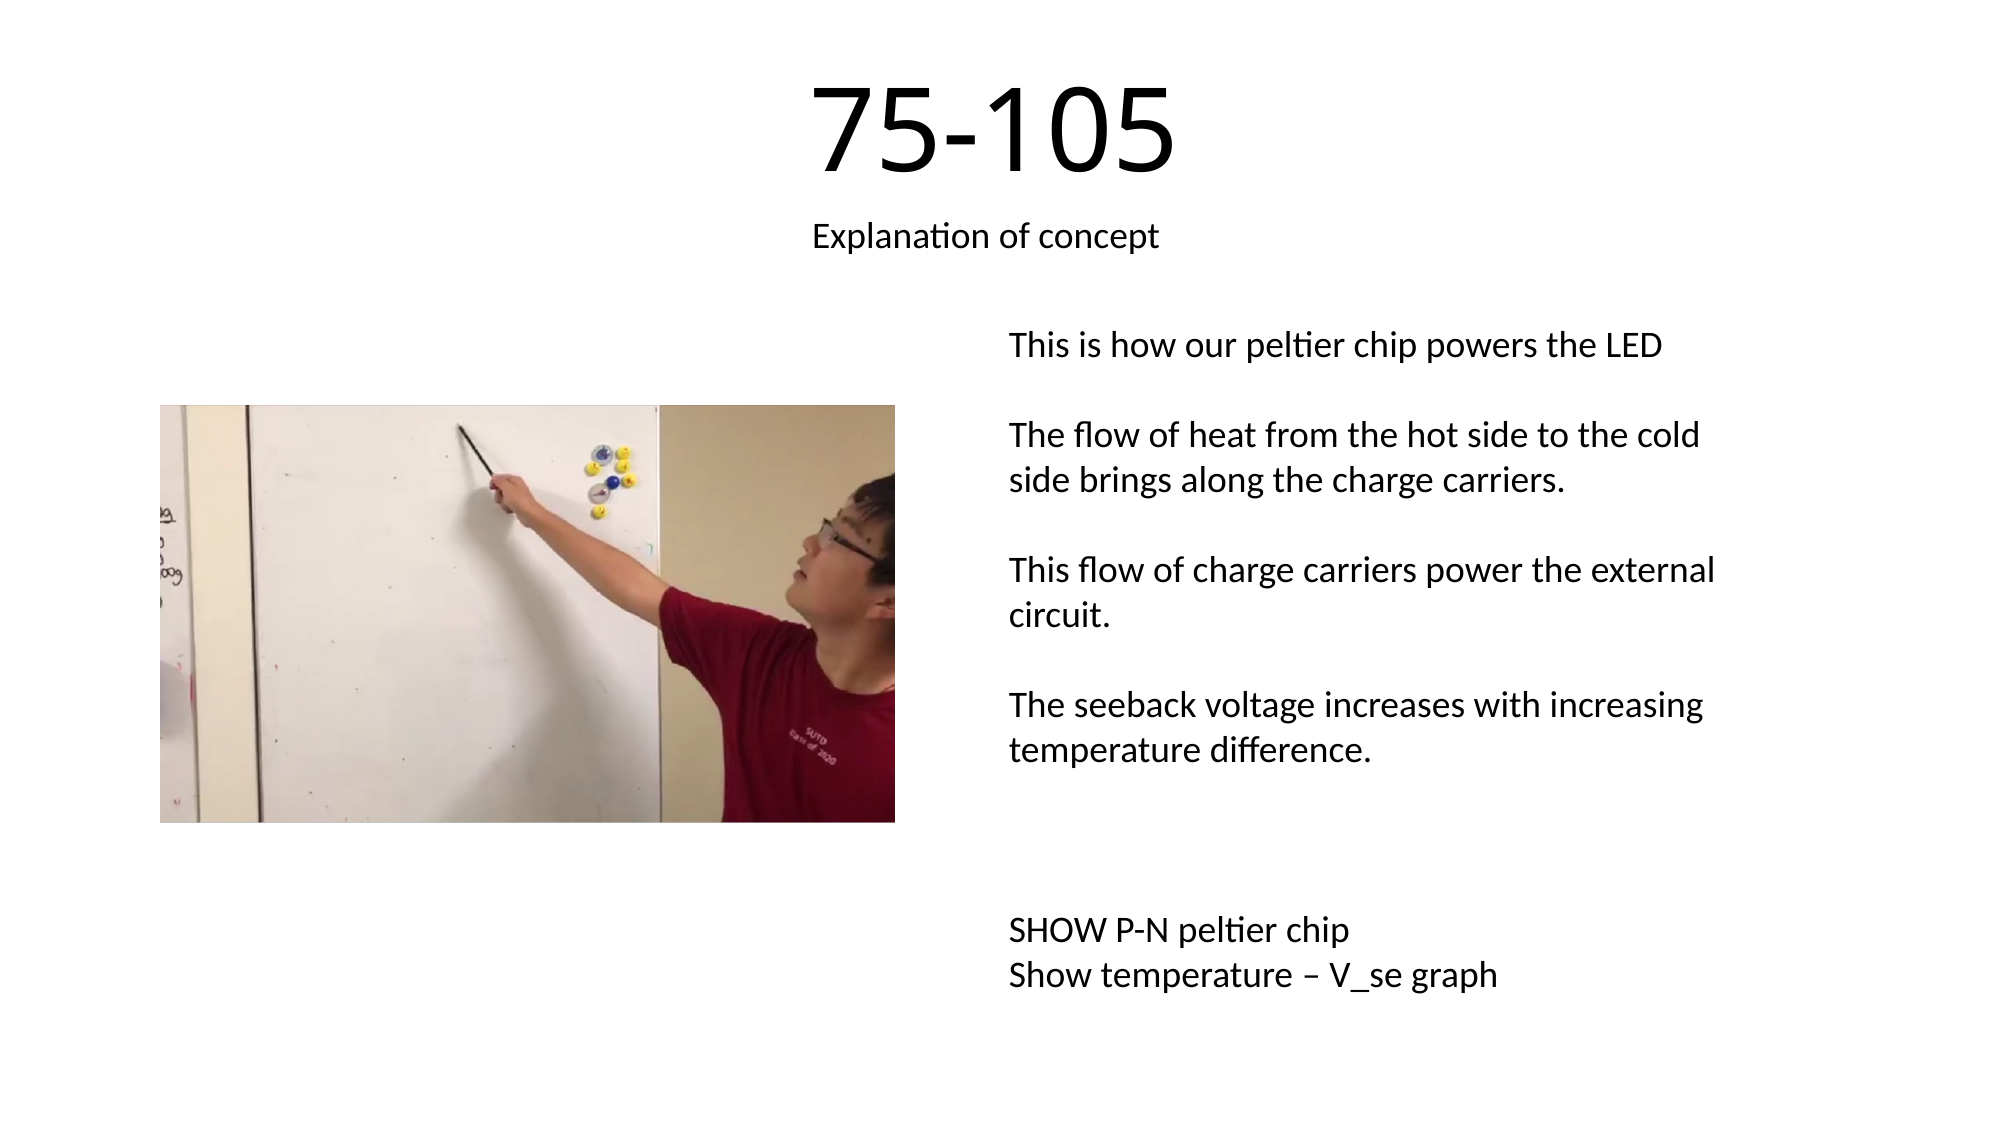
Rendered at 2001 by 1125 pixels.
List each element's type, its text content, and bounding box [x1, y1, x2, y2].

picture [160, 405, 895, 823]
title 75-105 [244, 62, 1745, 204]
text_box This is how our peltier chip powers the LED The flow of heat from the hot side to the cold side brings along the charge carriers. This flow of charge carriers power the external circuit. The seeback voltage increases with increasing temperature difference. SHOW P-N peltier chip Show temperature – V_se graph [994, 313, 1784, 1003]
text_box Explanation of concept [797, 203, 1698, 264]
